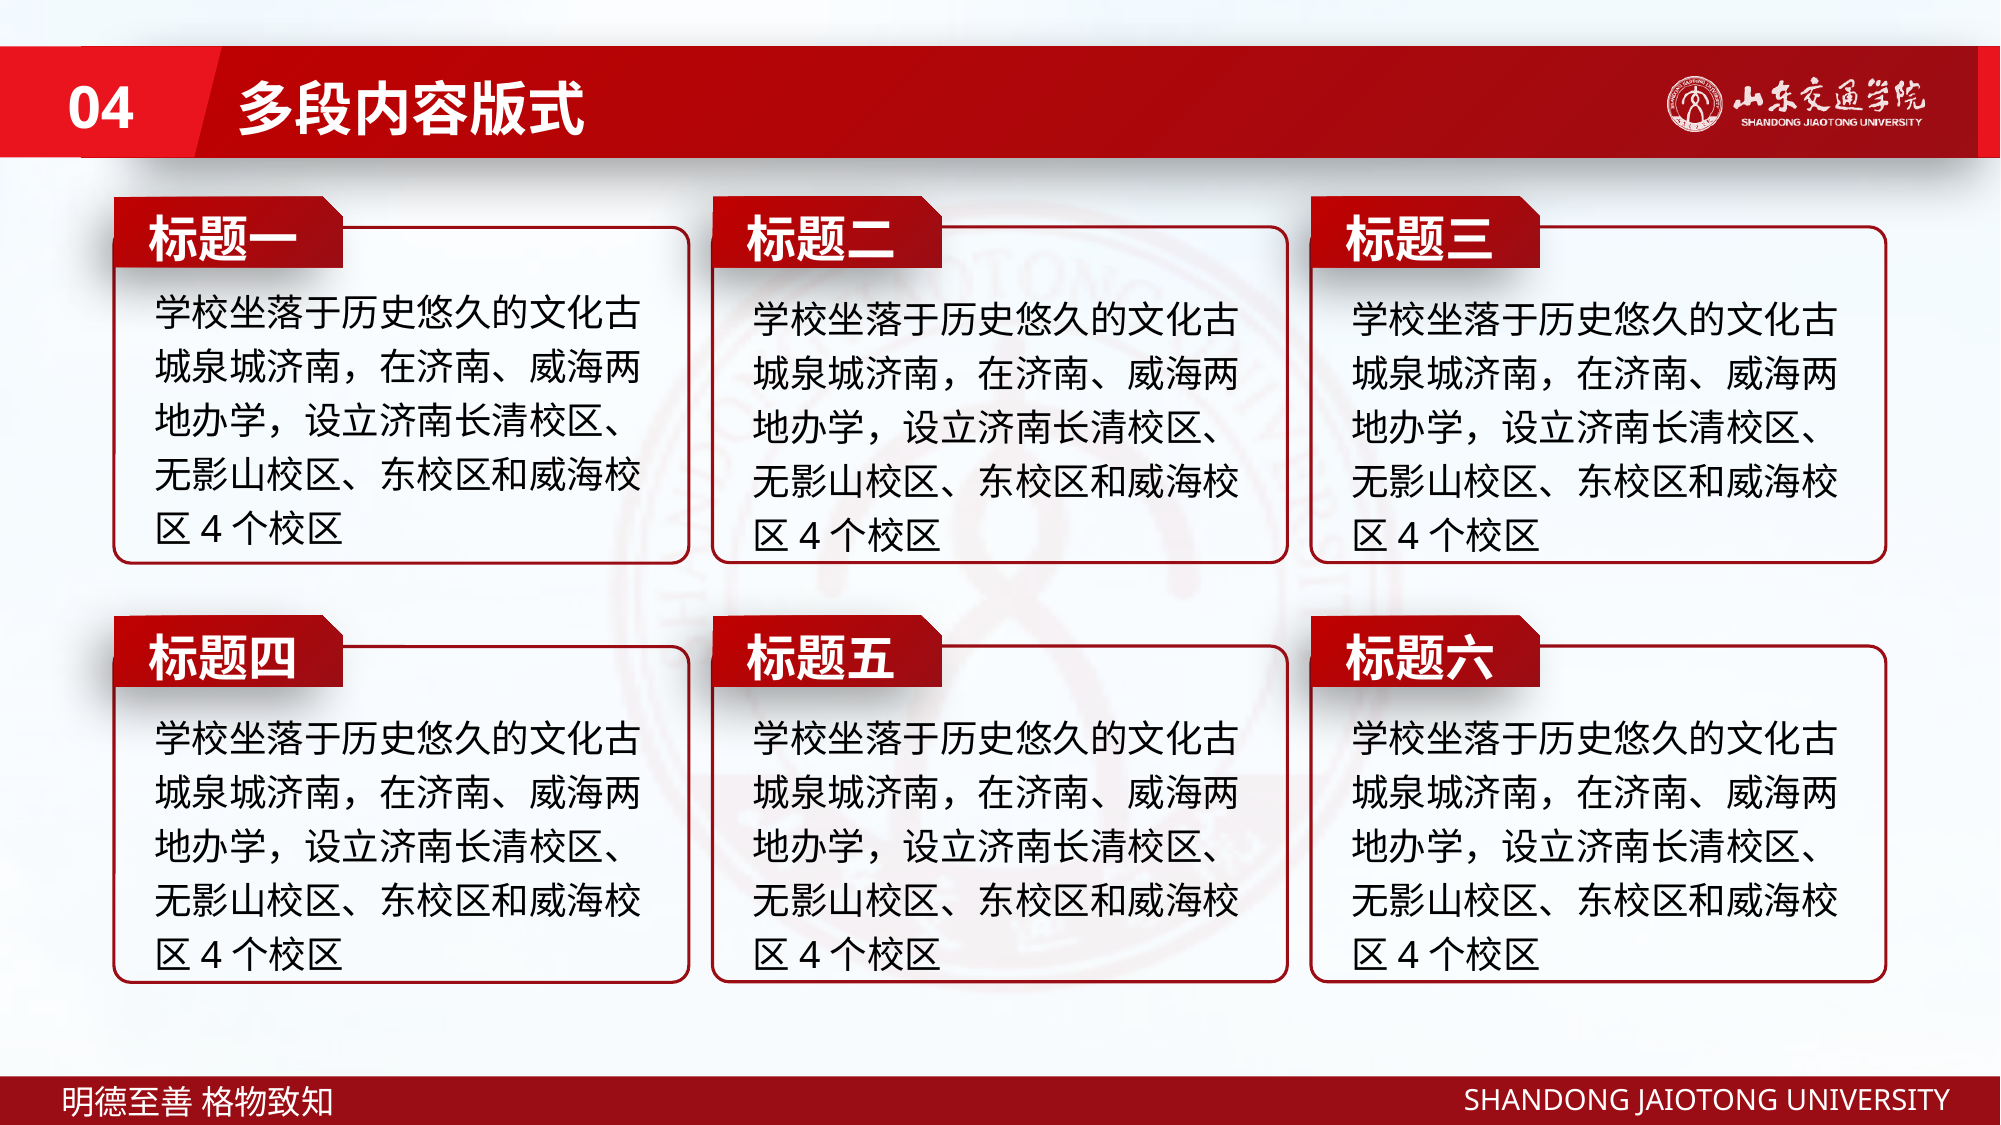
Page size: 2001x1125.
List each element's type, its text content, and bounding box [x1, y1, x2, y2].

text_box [1310, 196, 1886, 563]
list 多段内容版式 [221, 61, 1578, 163]
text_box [712, 615, 1288, 982]
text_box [712, 196, 1288, 563]
list 04 [26, 70, 176, 133]
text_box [113, 615, 689, 983]
picture [1653, 48, 1938, 158]
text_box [1310, 615, 1886, 982]
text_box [113, 196, 689, 564]
